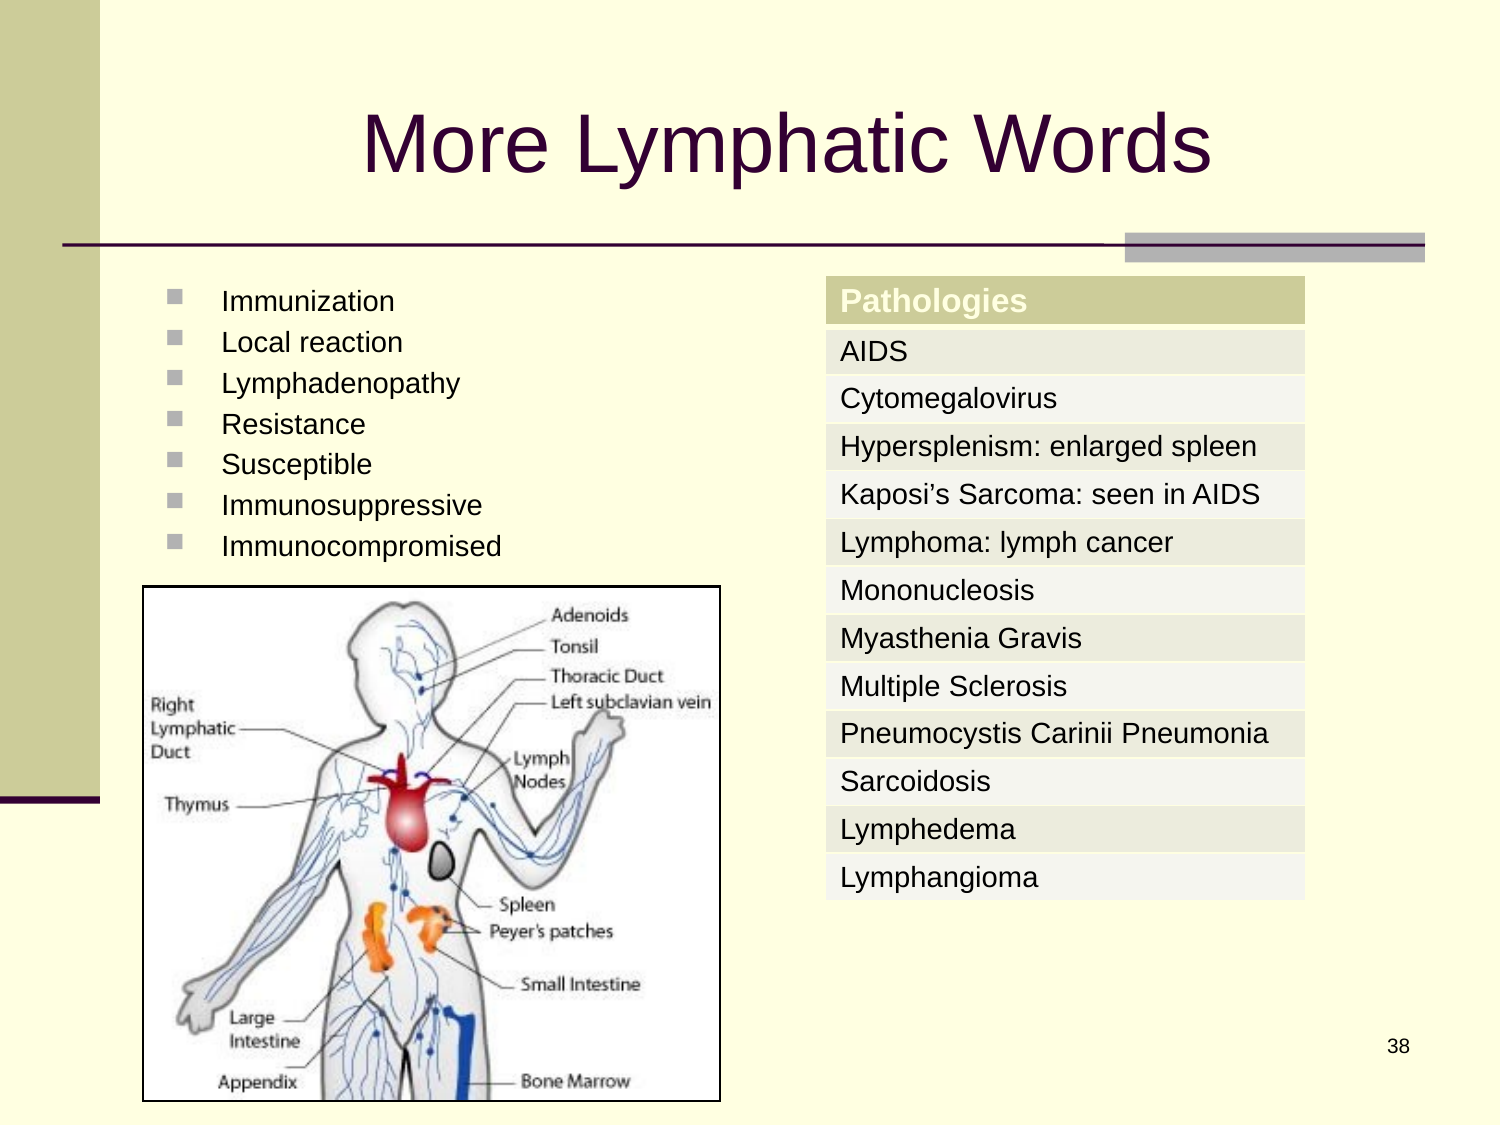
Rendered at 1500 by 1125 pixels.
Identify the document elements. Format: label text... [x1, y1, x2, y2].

list Immunization Local reaction Lymphadenopathy Resistance Susceptible Immunosuppressive Immunocompromised [150, 275, 775, 1006]
table_cell Cytomegalovirus [826, 376, 1305, 422]
table_cell Lymphedema [826, 806, 1305, 852]
table_cell Mononucleosis [826, 567, 1305, 613]
table_cell Lymphangioma [826, 854, 1305, 900]
picture [143, 587, 720, 1101]
table_cell Kaposi’s Sarcoma: seen in AIDS [826, 471, 1305, 518]
title More Lymphatic Words [150, 45, 1425, 234]
slide_number 38 [1112, 1024, 1426, 1101]
table_cell Pneumocystis Carinii Pneumonia [826, 711, 1305, 757]
table_cell Myasthenia Gravis [826, 615, 1305, 661]
table_cell AIDS [826, 330, 1305, 374]
table_cell Sarcoidosis [826, 759, 1305, 805]
table_cell Lymphoma: lymph cancer [826, 519, 1305, 565]
table_cell Multiple Sclerosis [826, 663, 1305, 709]
table_cell Hypersplenism: enlarged spleen [826, 424, 1305, 470]
table_header Pathologies [826, 276, 1305, 324]
